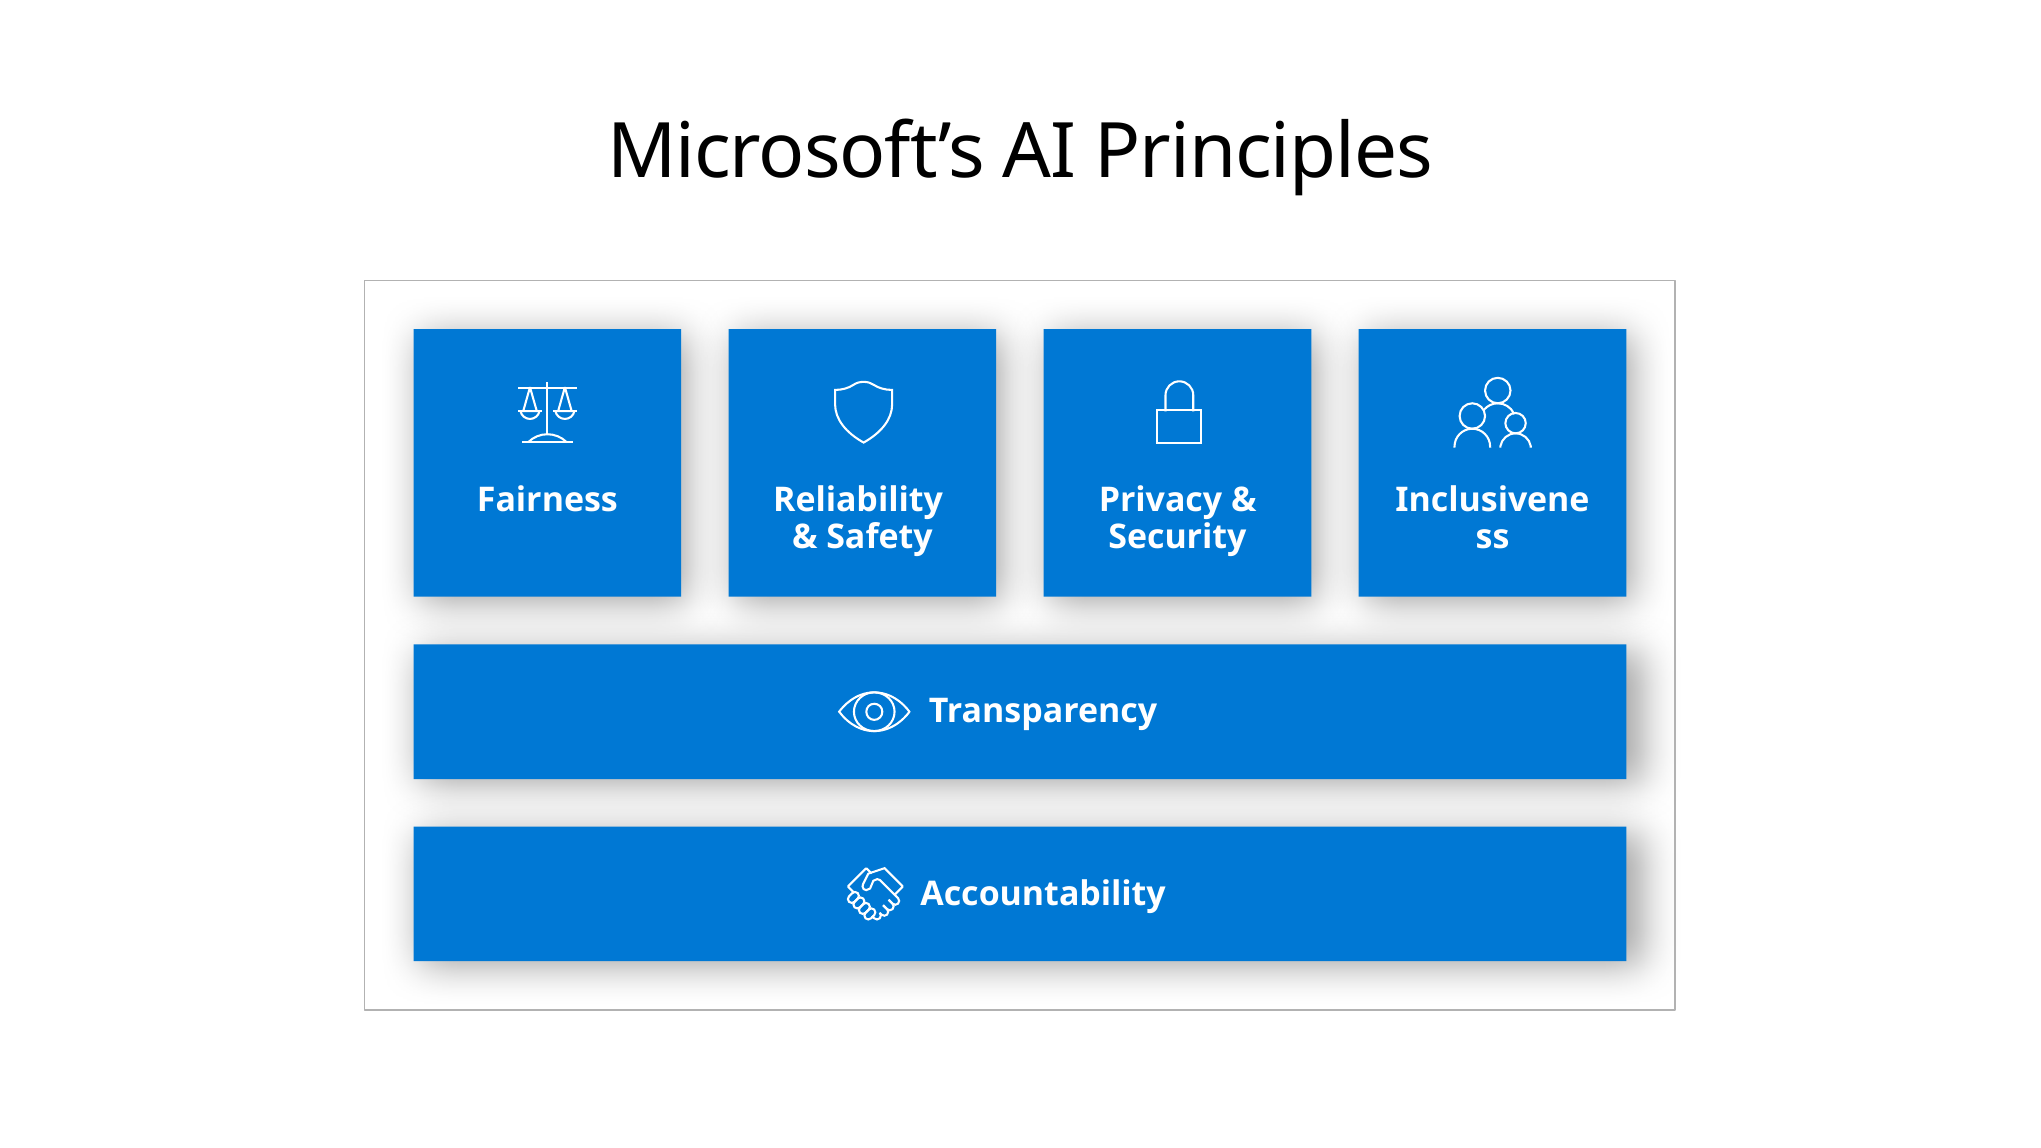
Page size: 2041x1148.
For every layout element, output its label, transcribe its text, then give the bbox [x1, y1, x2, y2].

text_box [364, 280, 1676, 1011]
text_box Microsoft’s AI Principles [98, 100, 1942, 193]
